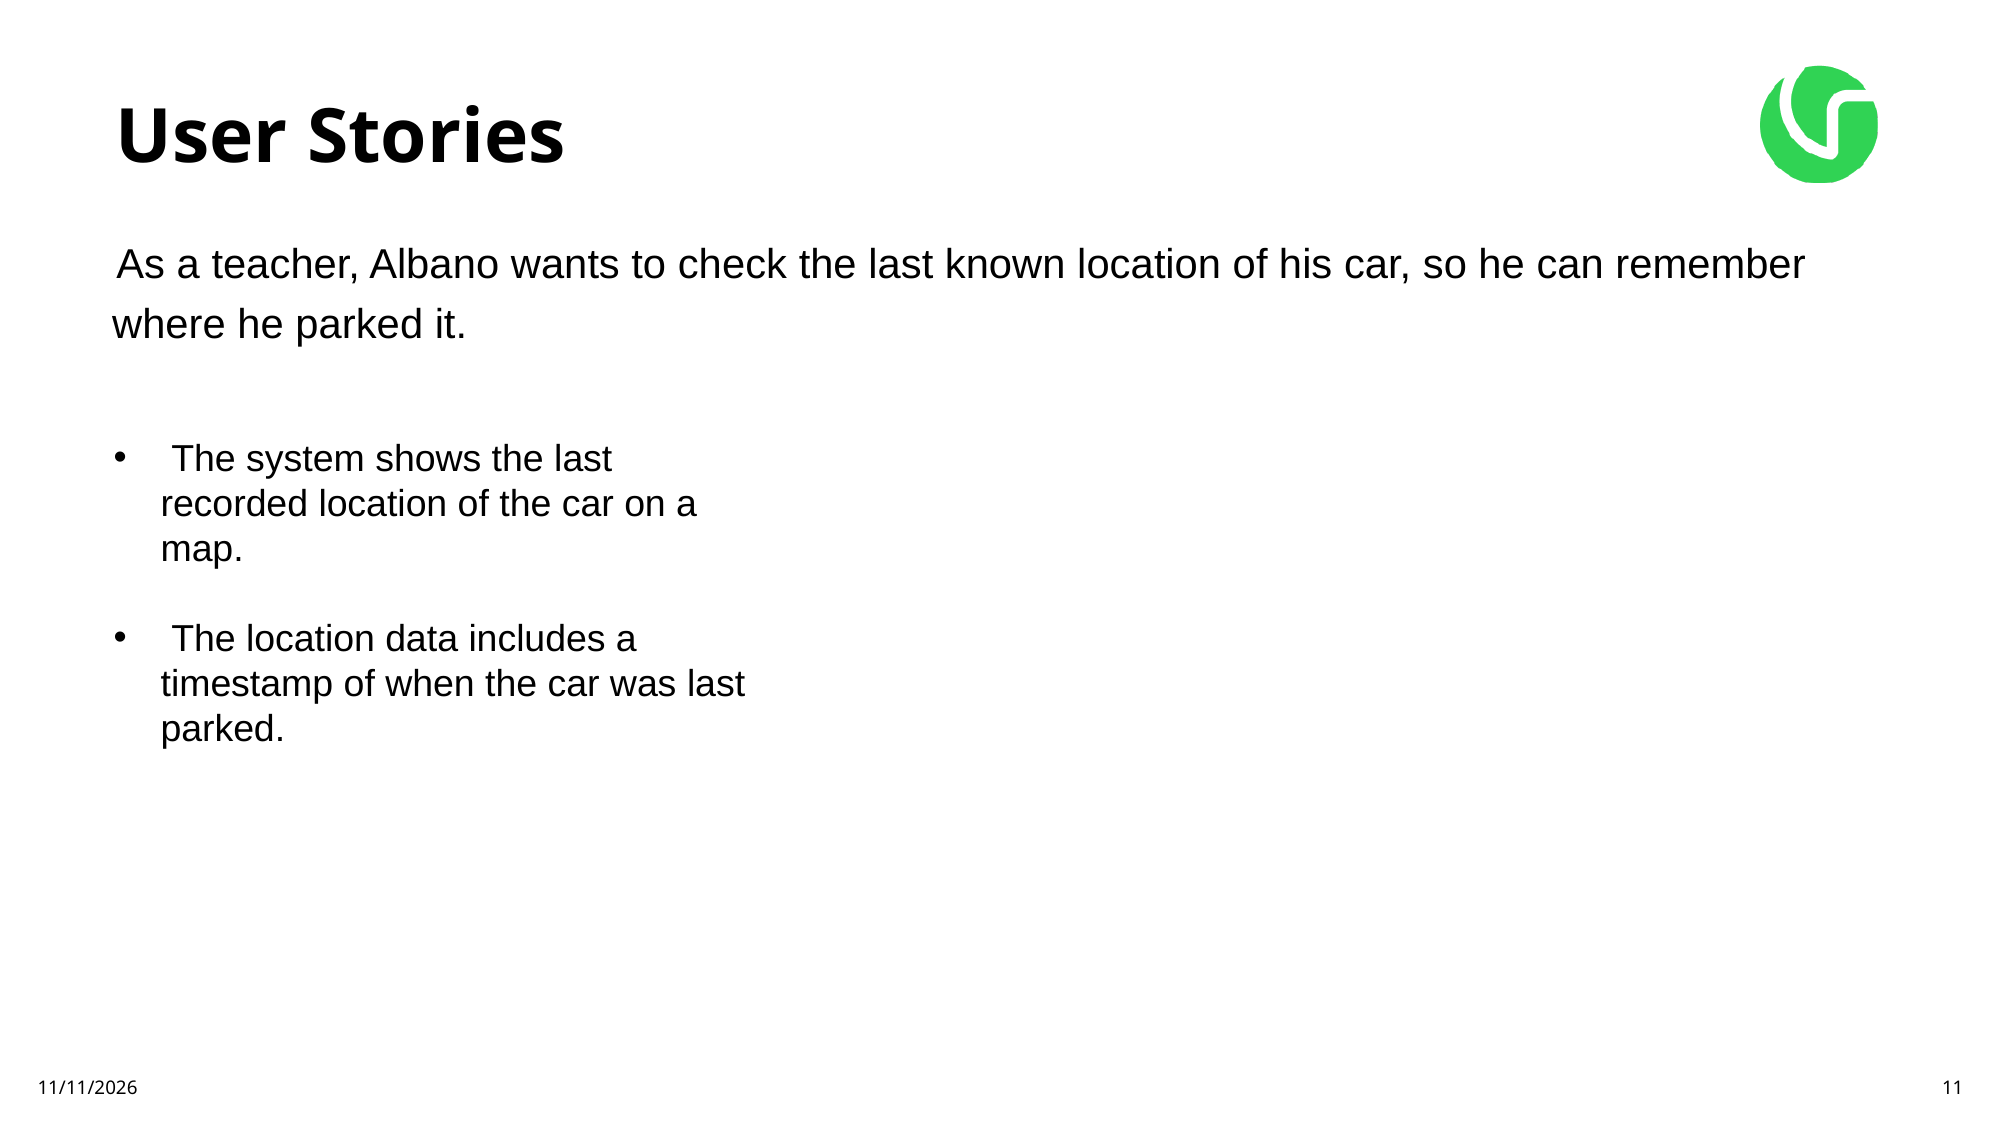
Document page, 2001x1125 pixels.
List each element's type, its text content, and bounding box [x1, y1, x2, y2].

picture [1760, 64, 1878, 183]
list As a teacher, Albano wants to check the last known location of his car, so he can remember where he parked it. [59, 219, 1822, 349]
text_box The system shows the last recorded location of the car on a map. The location data includes a timestamp of when the car was last parked. [98, 426, 763, 802]
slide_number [22, 1058, 596, 1119]
slide_number 11 [1908, 1058, 1979, 1119]
title User Stories [100, 90, 1863, 276]
